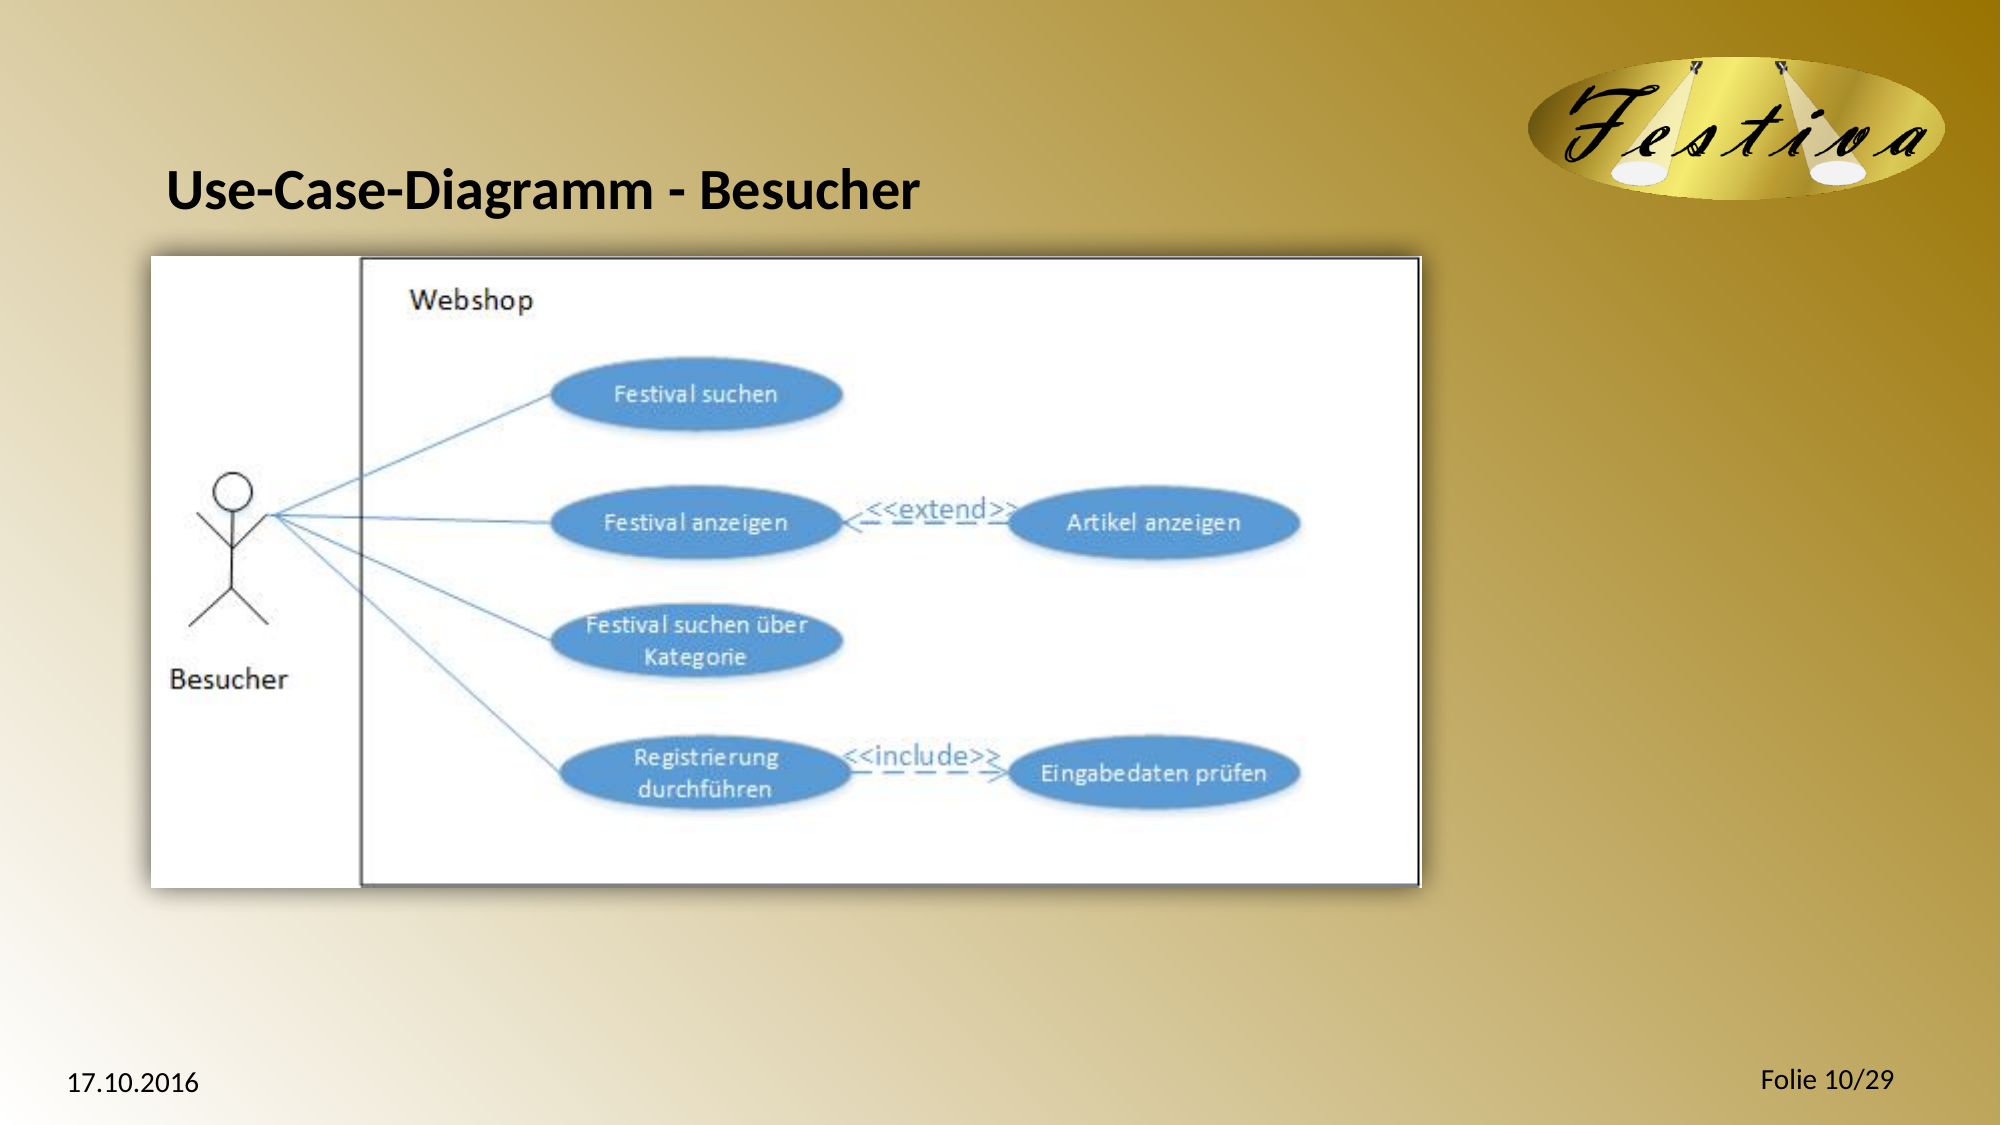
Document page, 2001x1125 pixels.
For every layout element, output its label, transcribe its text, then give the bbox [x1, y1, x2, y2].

text_box Use-Case-Diagramm - Besucher [151, 144, 1256, 229]
picture [151, 256, 1422, 888]
picture [1522, 49, 1958, 209]
